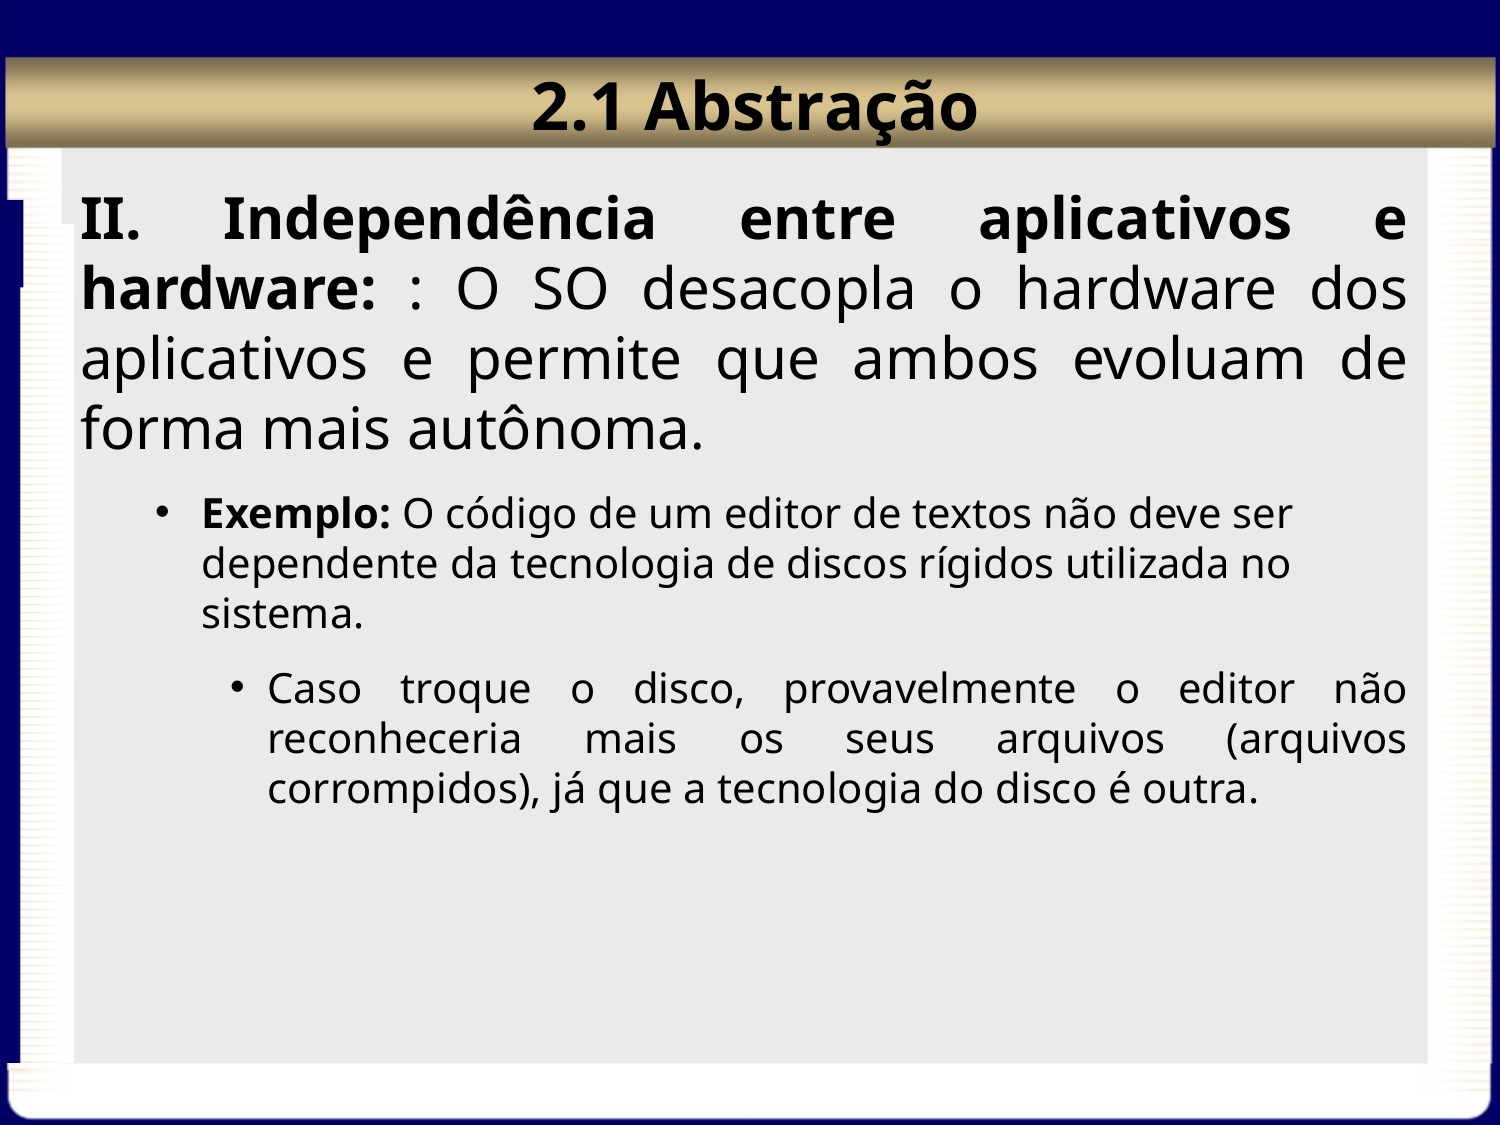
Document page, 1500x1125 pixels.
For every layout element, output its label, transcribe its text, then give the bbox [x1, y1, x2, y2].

picture [0, 0, 1500, 1125]
title 2.1 Abstração [100, 66, 1412, 142]
list II. Independência entre aplicativos e hardware: : O SO desacopla o hardware dos aplicativos e permite que ambos evoluam de forma mais autônoma. Exemplo: O código de um editor de textos não deve ser dependente da tecnologia de discos rígidos utilizada no sistema. Caso troque o disco, provavelmente o editor não reconheceria mais os seus arquivos (arquivos corrompidos), já que a tecnologia do disco é outra. [64, 149, 1424, 1071]
